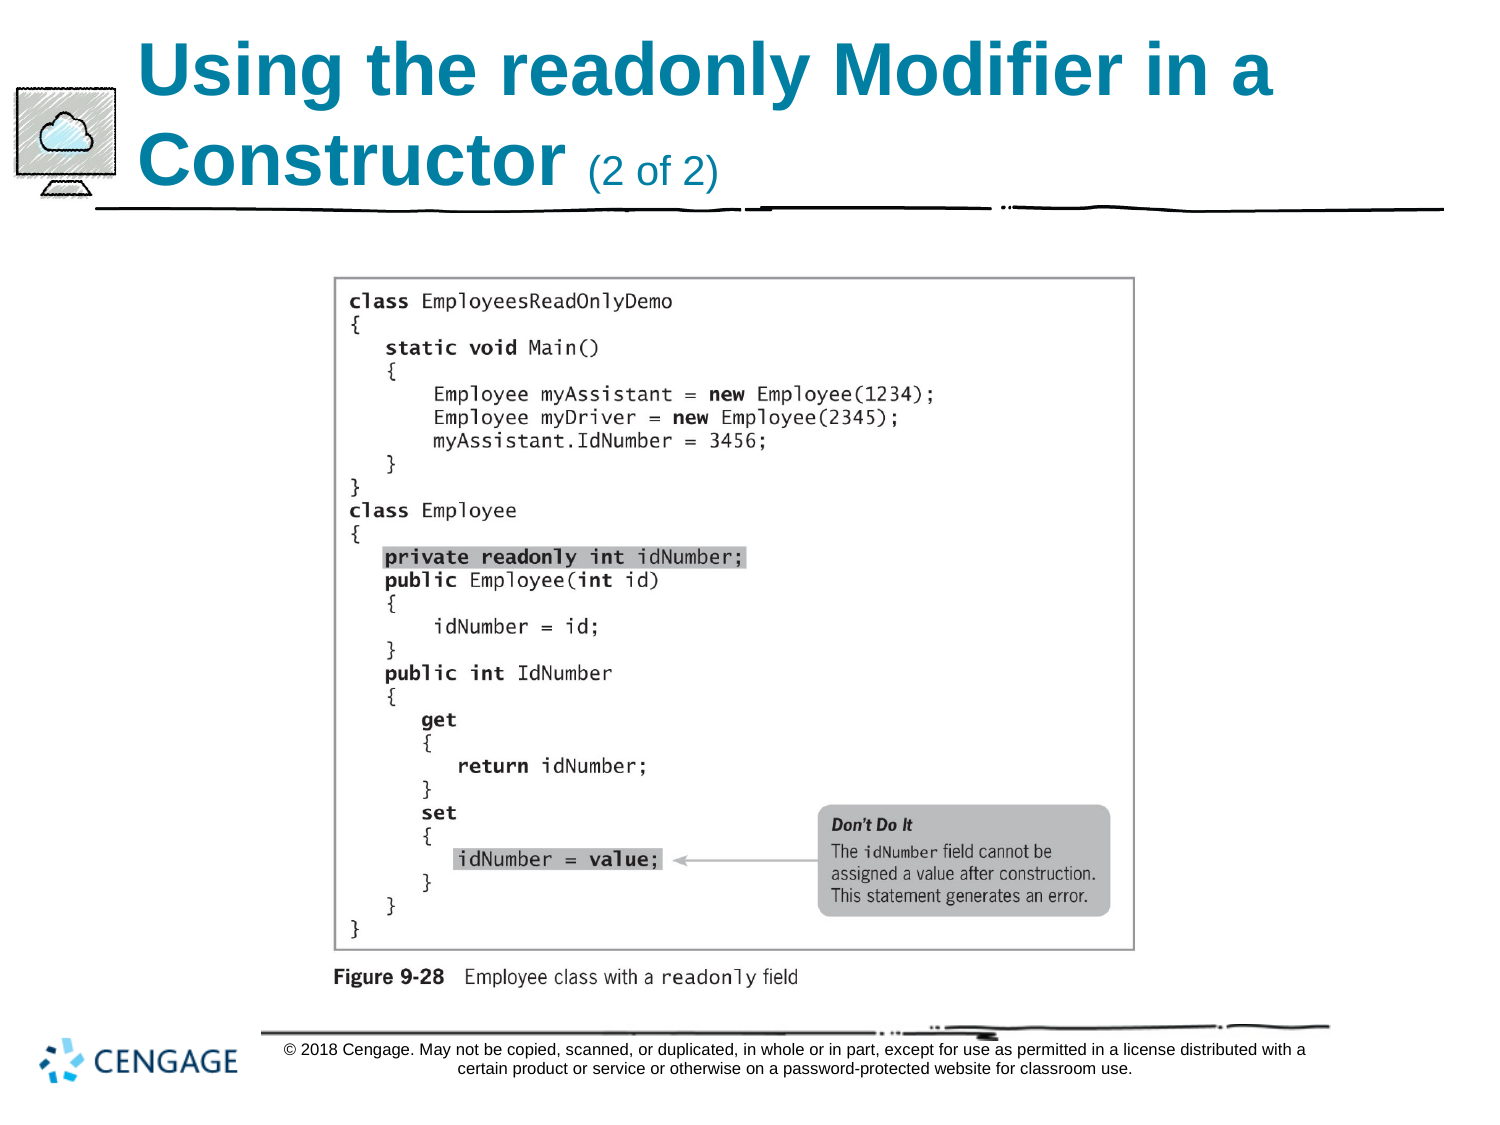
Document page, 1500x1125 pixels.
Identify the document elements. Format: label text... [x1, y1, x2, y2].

picture [95, 205, 1444, 213]
list © 2018 Cengage. May not be copied, scanned, or duplicated, in whole or in part, except for use as permitted in a license distributed with a certain product or service or otherwise on a password-protected website for classroom use. [261, 1040, 1331, 1089]
title Using the readonly Modifier in a Constructor (2 of 2) [137, 18, 1331, 200]
picture [330, 274, 1137, 990]
picture [19, 1024, 250, 1096]
picture [13, 86, 117, 201]
picture [261, 1024, 1331, 1040]
